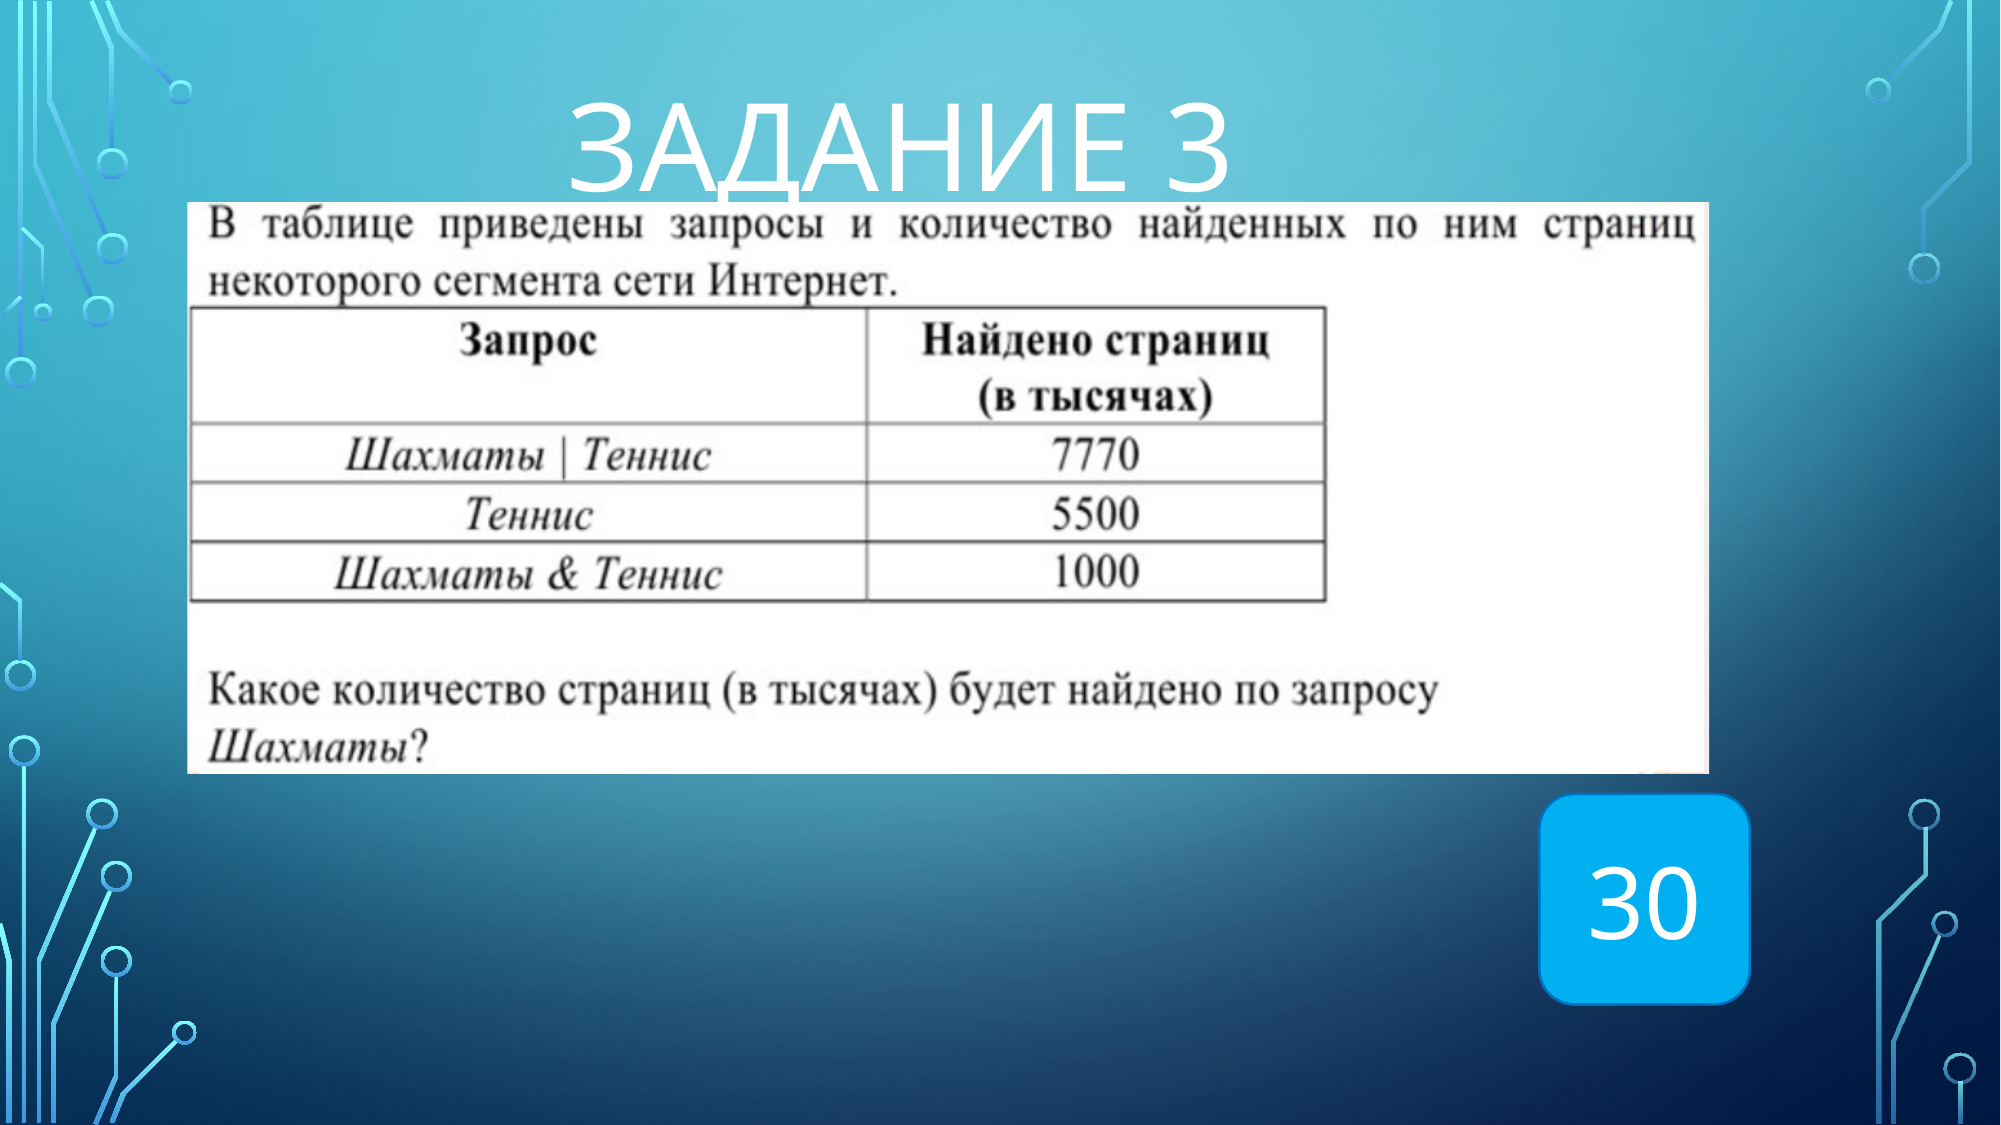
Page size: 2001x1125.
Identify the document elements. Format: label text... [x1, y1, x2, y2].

text_box 30 [1538, 792, 1752, 1006]
picture [186, 202, 1710, 774]
list Задание 3 [98, 31, 1704, 225]
